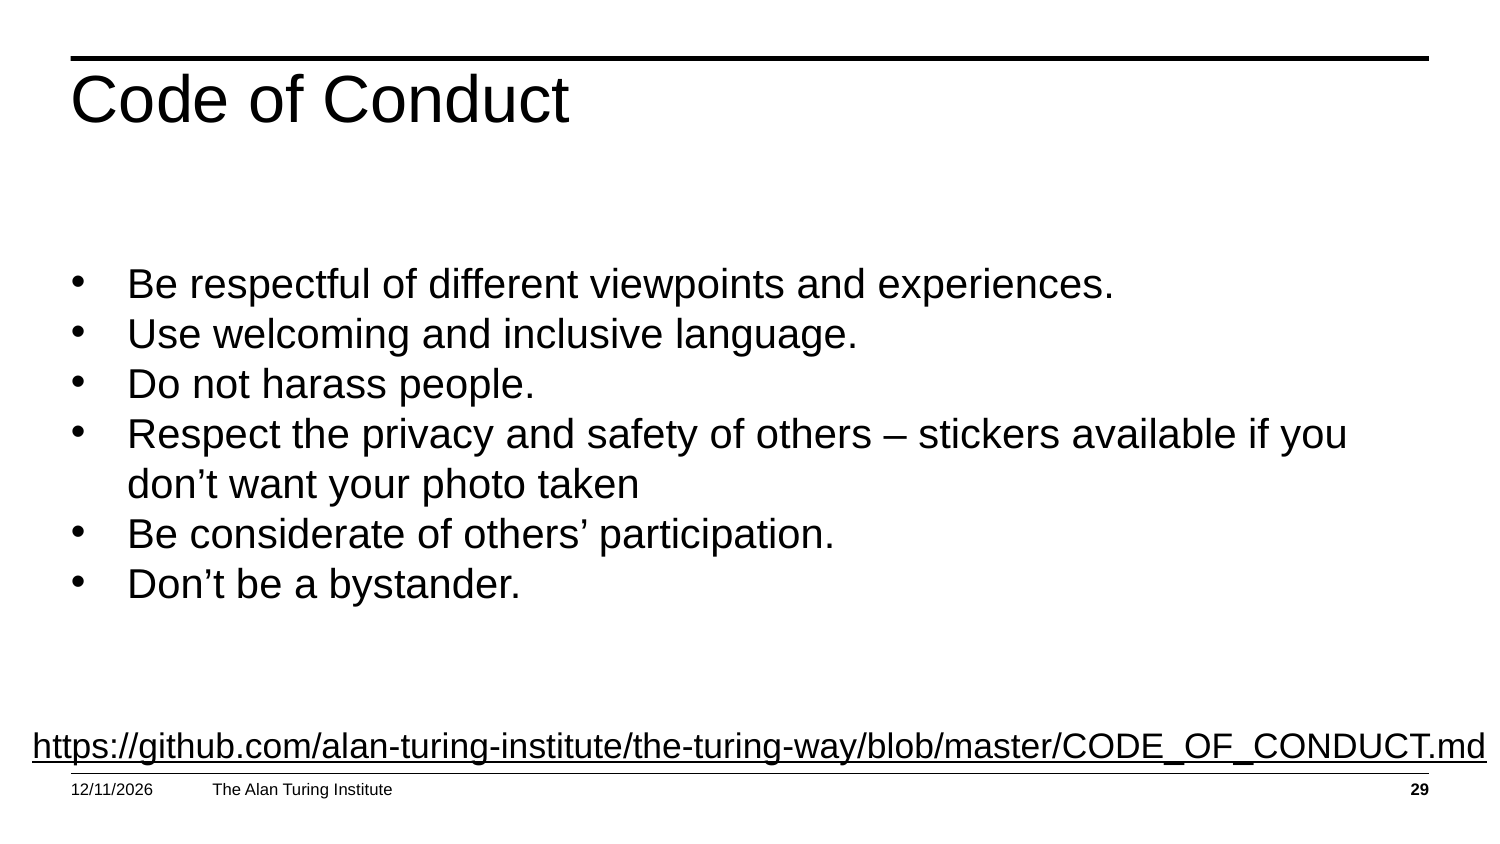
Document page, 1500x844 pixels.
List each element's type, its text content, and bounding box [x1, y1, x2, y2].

title Code of Conduct [70, 55, 1430, 157]
text_box https://github.com/alan-turing-institute/the-turing-way/blob/master/CODE_OF_CONDUCT.md [17, 715, 1500, 773]
list Be respectful of different viewpoints and experiences. Use welcoming and inclusive language. Do not harass people. Respect the privacy and safety of others – stickers available if you don’t want your photo taken Be considerate of others’ participation. Don’t be a bystander. [70, 256, 1430, 598]
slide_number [70, 774, 207, 799]
slide_number 29 [1340, 774, 1430, 799]
